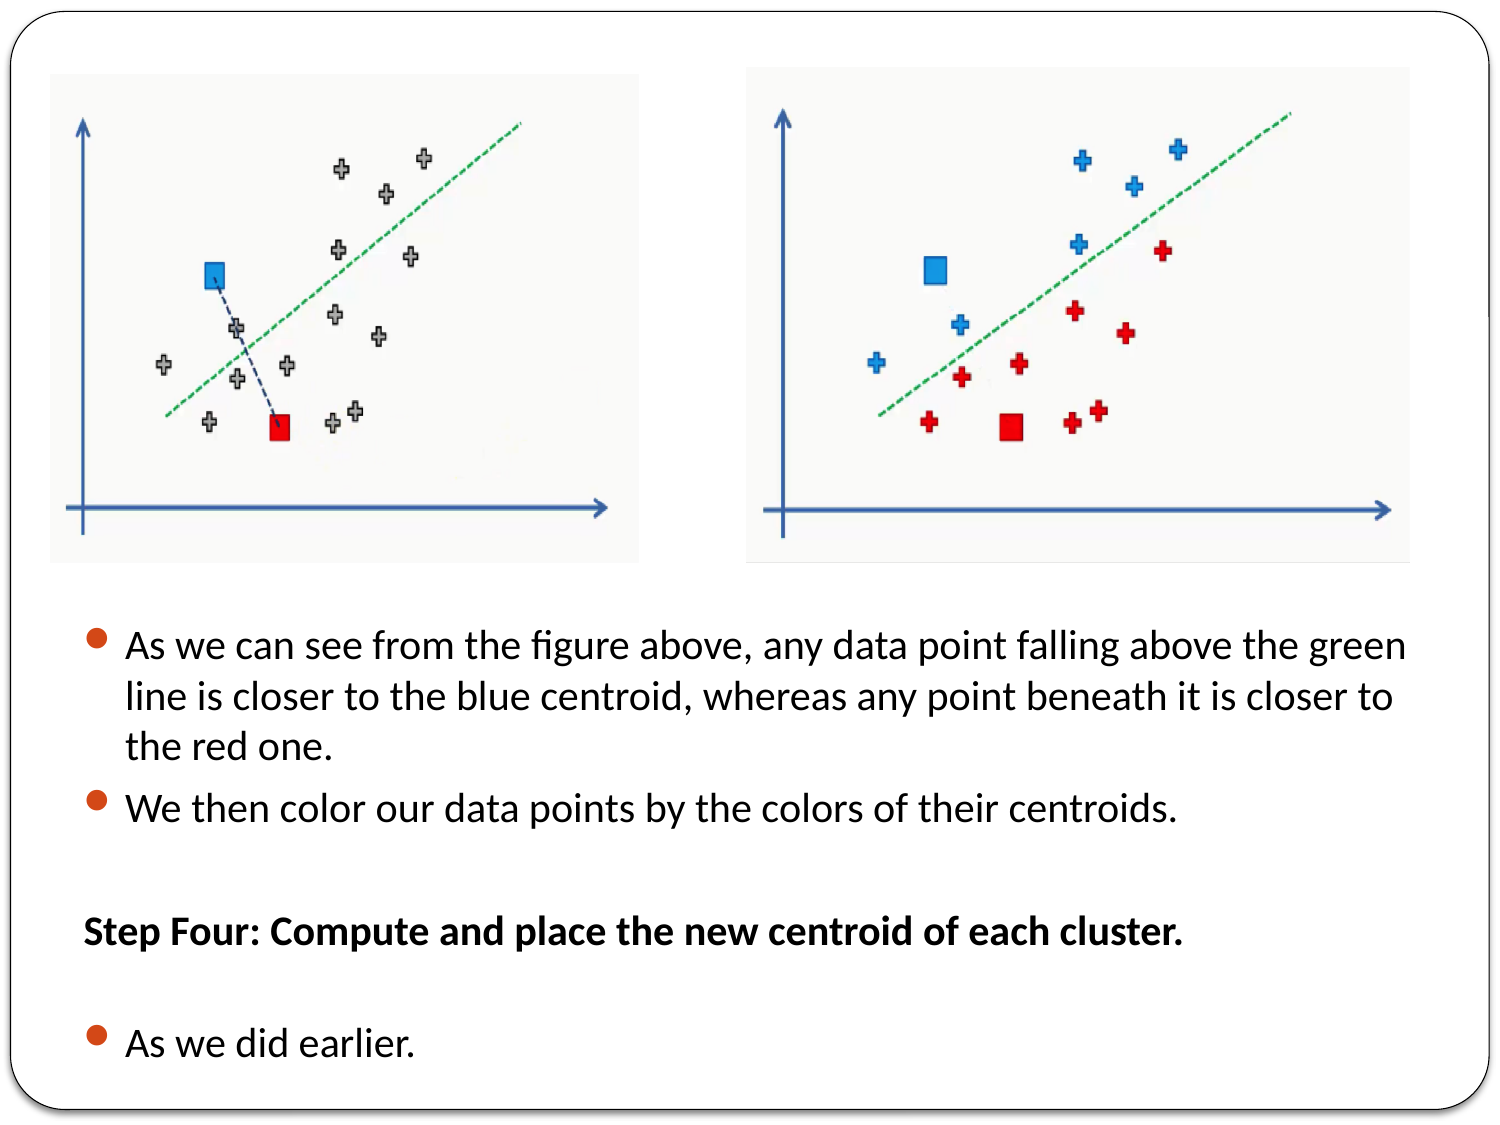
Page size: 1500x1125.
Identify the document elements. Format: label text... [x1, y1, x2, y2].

picture [745, 67, 1410, 563]
picture [49, 74, 639, 563]
list As we can see from the figure above, any data point falling above the green line is closer to the blue centroid, whereas any point beneath it is closer to the red one. We then color our data points by the colors of their centroids. Step Four: Compute and place the new centroid of each cluster. As we did earlier. [68, 43, 1432, 1082]
